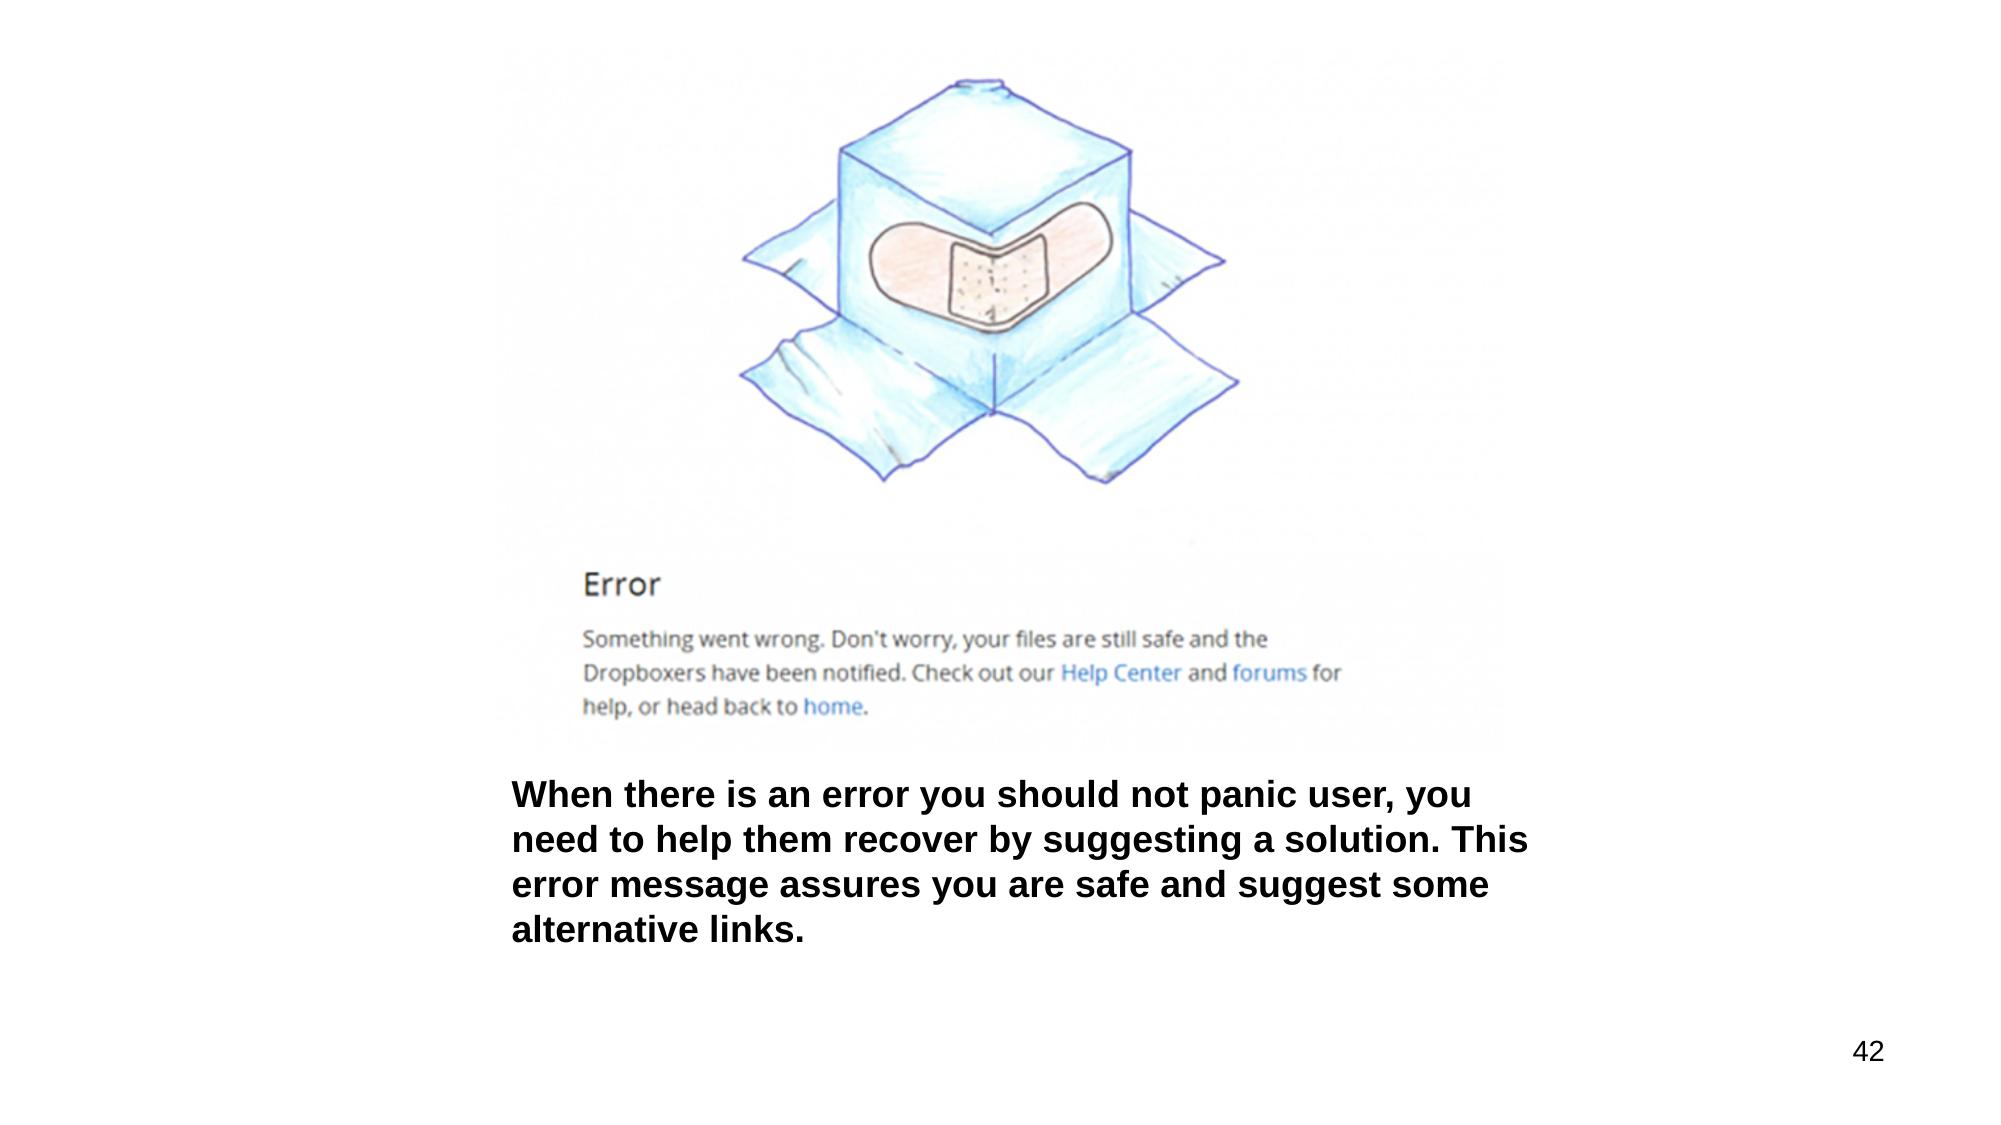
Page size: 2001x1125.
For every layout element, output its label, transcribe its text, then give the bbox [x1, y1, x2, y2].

slide_number 42 [1433, 1024, 1901, 1103]
text_box When there is an error you should not panic user, you need to help them recover by suggesting a solution. This error message assures you are safe and suggest some alternative links. [496, 762, 1563, 958]
picture [496, 48, 1504, 751]
